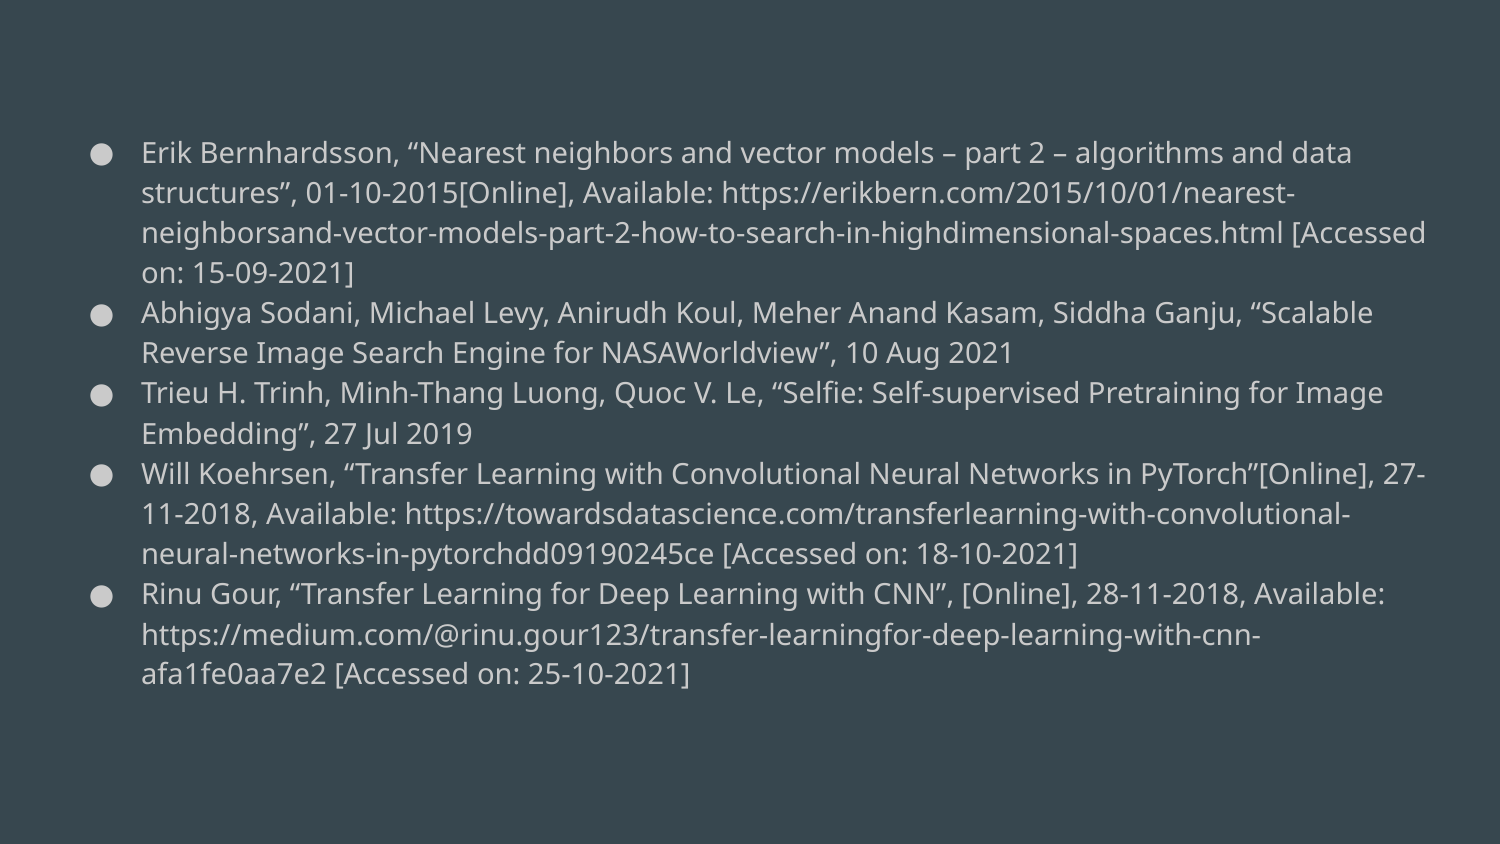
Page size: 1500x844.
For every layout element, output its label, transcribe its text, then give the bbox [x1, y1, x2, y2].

list Erik Bernhardsson, “Nearest neighbors and vector models – part 2 – algorithms and data structures”, 01-10-2015[Online], Available: https://erikbern.com/2015/10/01/nearest-neighborsand-vector-models-part-2-how-to-search-in-highdimensional-spaces.html [Accessed on: 15-09-2021] Abhigya Sodani, Michael Levy, Anirudh Koul, Meher Anand Kasam, Siddha Ganju, “Scalable Reverse Image Search Engine for NASAWorldview”, 10 Aug 2021 Trieu H. Trinh, Minh-Thang Luong, Quoc V. Le, “Selfie: Self-supervised Pretraining for Image Embedding”, 27 Jul 2019 Will Koehrsen, “Transfer Learning with Convolutional Neural Networks in PyTorch”[Online], 27-11-2018, Available: https://towardsdatascience.com/transferlearning-with-convolutional-neural-networks-in-pytorchdd09190245ce [Accessed on: 18-10-2021] Rinu Gour, “Transfer Learning for Deep Learning with CNN”, [Online], 28-11-2018, Available: https://medium.com/@rinu.gour123/transfer-learningfor-deep-learning-with-cnn-afa1fe0aa7e2 [Accessed on: 25-10-2021] [51, 26, 1449, 624]
